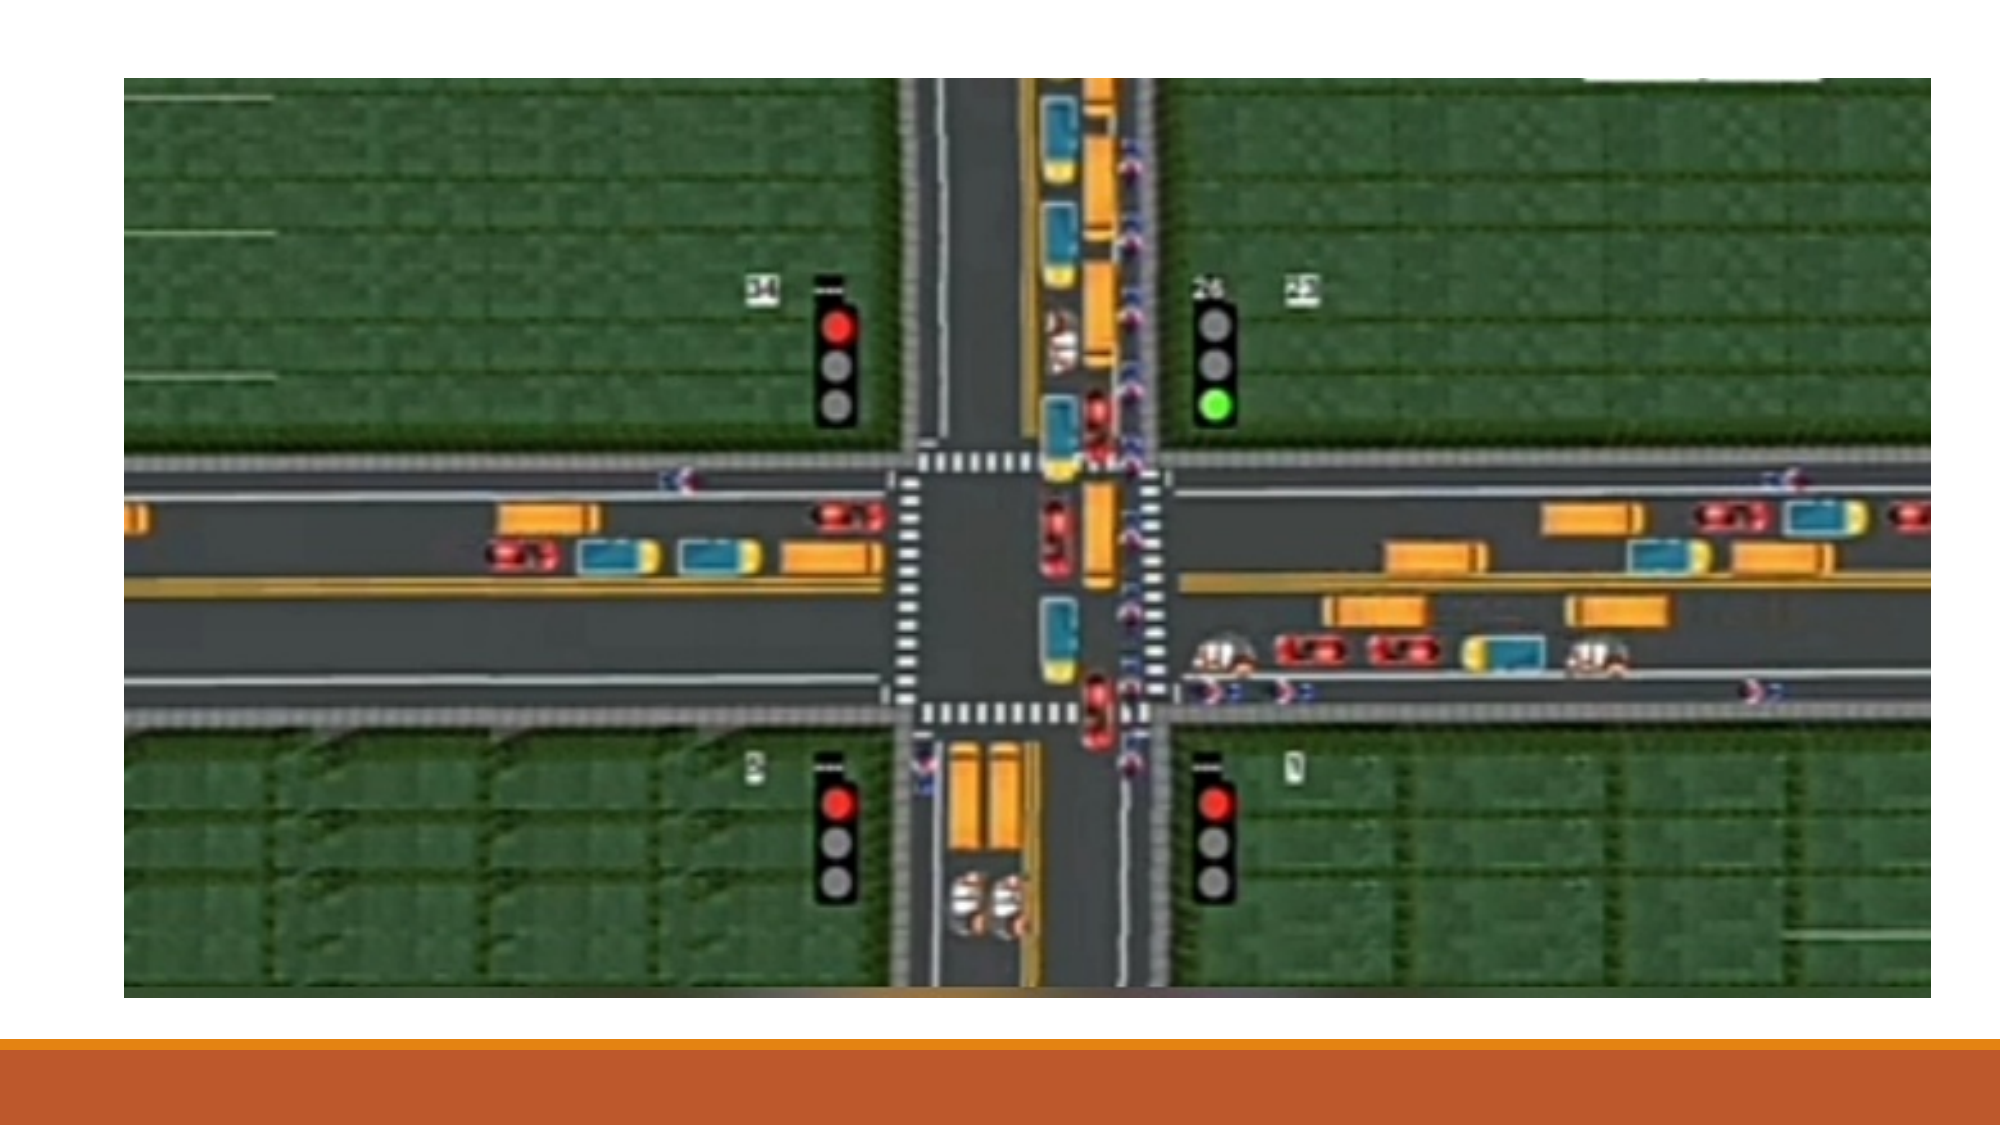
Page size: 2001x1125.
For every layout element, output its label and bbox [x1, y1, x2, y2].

list [123, 78, 1931, 998]
